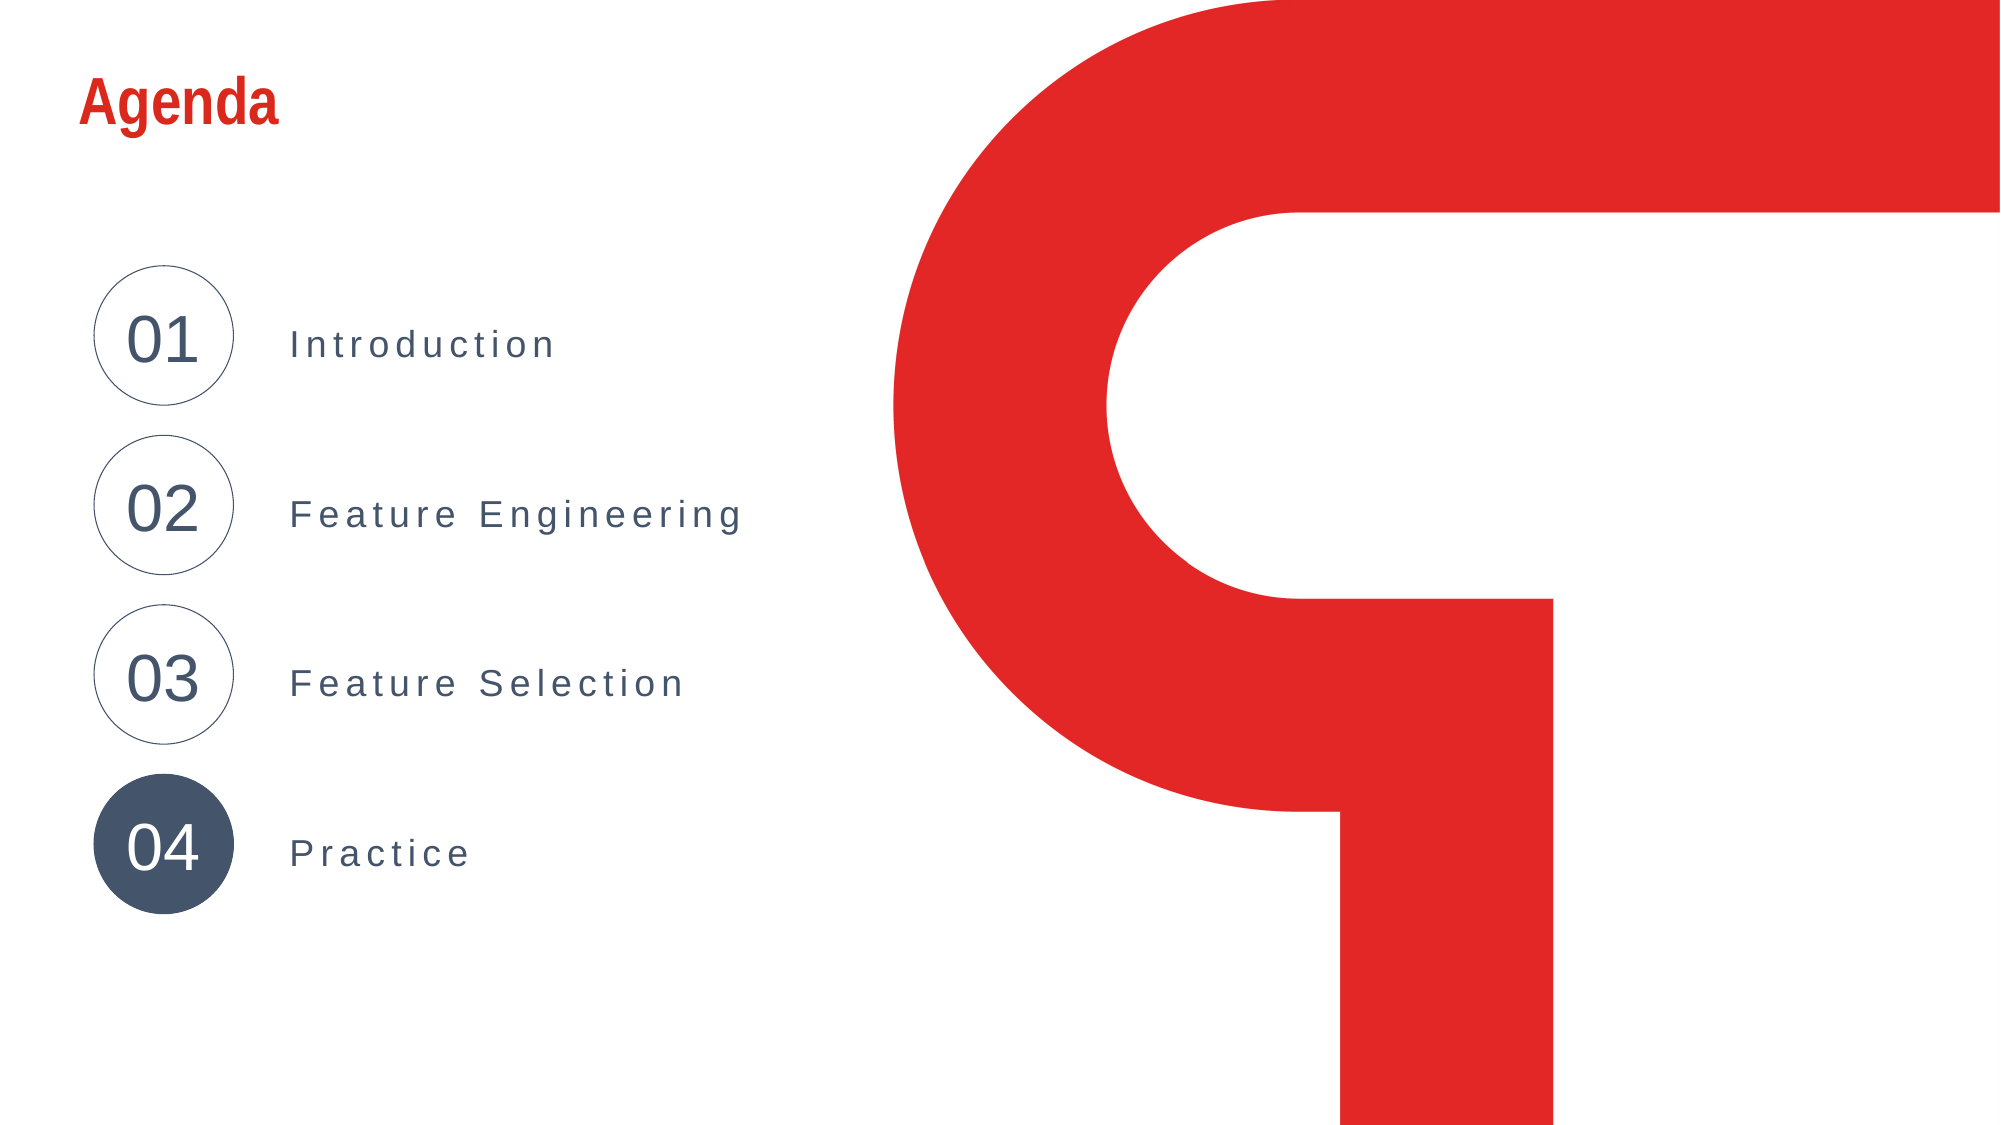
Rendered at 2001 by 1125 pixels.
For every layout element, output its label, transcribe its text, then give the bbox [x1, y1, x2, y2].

picture [0, 0, 2000, 1125]
text_box 02 [94, 435, 234, 575]
subtitle Agenda [63, 50, 852, 170]
text_box 03 [94, 604, 234, 745]
text_box Feature Engineering [274, 467, 836, 543]
text_box 01 [94, 265, 234, 406]
text_box Feature Selection [274, 637, 836, 712]
text_box Introduction [274, 298, 836, 373]
text_box 04 [94, 774, 234, 914]
text_box Practice [274, 806, 836, 882]
